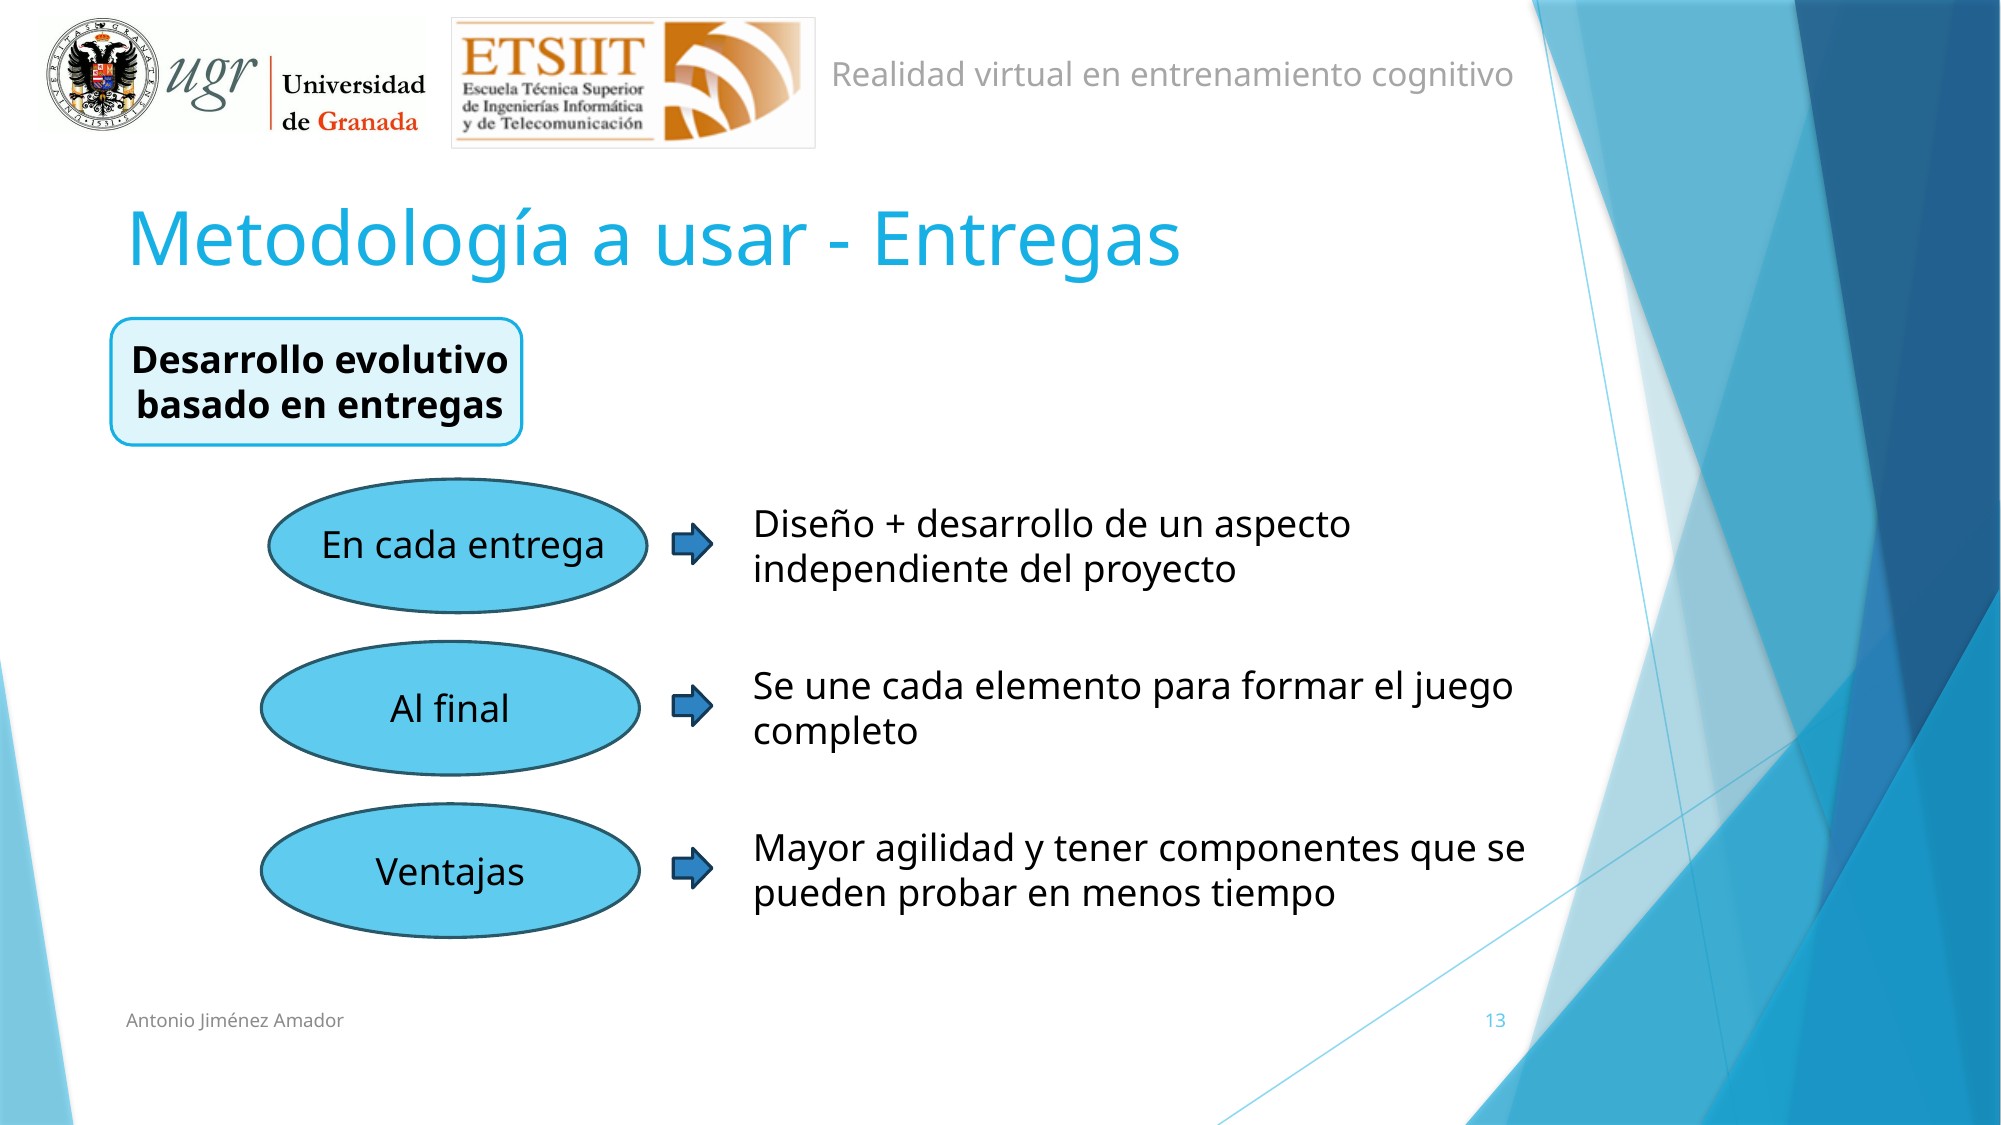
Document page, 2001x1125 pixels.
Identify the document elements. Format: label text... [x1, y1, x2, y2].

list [37, 15, 427, 133]
slide_number 13 [1409, 991, 1522, 1051]
text_box [267, 477, 649, 615]
text_box [671, 522, 714, 566]
text_box Diseño + desarrollo de un aspecto independiente del proyecto [738, 492, 1607, 598]
footer Antonio Jiménez Amador [111, 991, 1145, 1051]
text_box Realidad virtual en entrenamiento cognitivo [822, 46, 1617, 101]
text_box [671, 684, 714, 728]
text_box Al final [363, 677, 537, 738]
text_box [671, 846, 714, 890]
text_box [259, 802, 642, 940]
text_box Desarrollo evolutivo basado en entregas [114, 328, 526, 434]
text_box [259, 639, 642, 777]
text_box Ventajas [355, 840, 546, 900]
title Metodología a usar - Entregas [111, 183, 1522, 317]
text_box En cada entrega [304, 513, 623, 574]
text_box Mayor agilidad y tener componentes que se pueden probar en menos tiempo [738, 816, 1607, 922]
text_box Se une cada elemento para formar el juego completo [738, 654, 1607, 760]
picture [449, 15, 817, 151]
text_box [109, 316, 521, 447]
